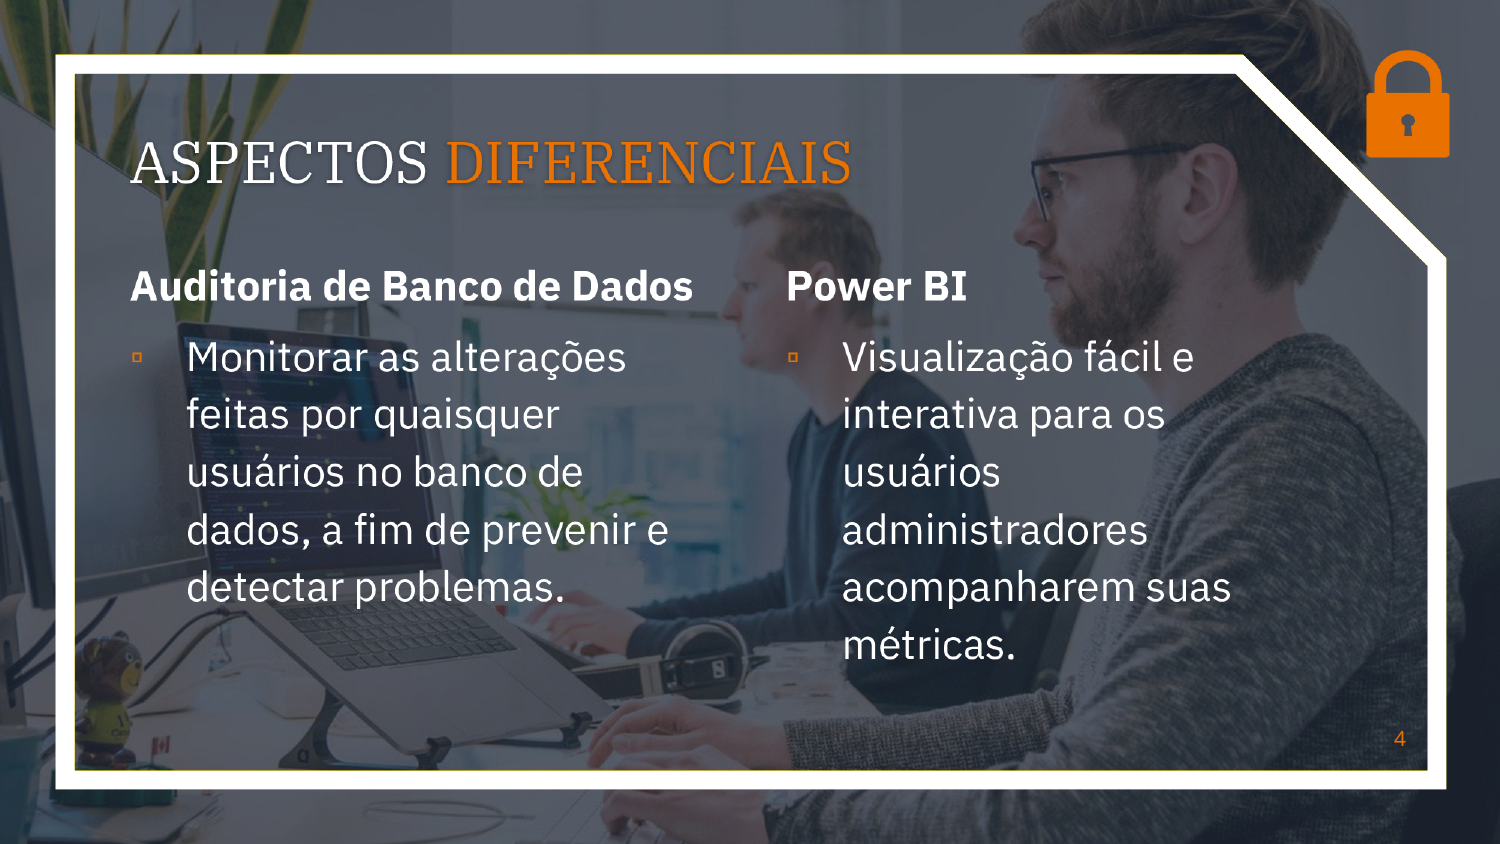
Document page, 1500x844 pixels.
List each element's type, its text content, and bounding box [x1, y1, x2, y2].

slide_number 4 [1366, 711, 1406, 755]
picture [0, 0, 1500, 844]
